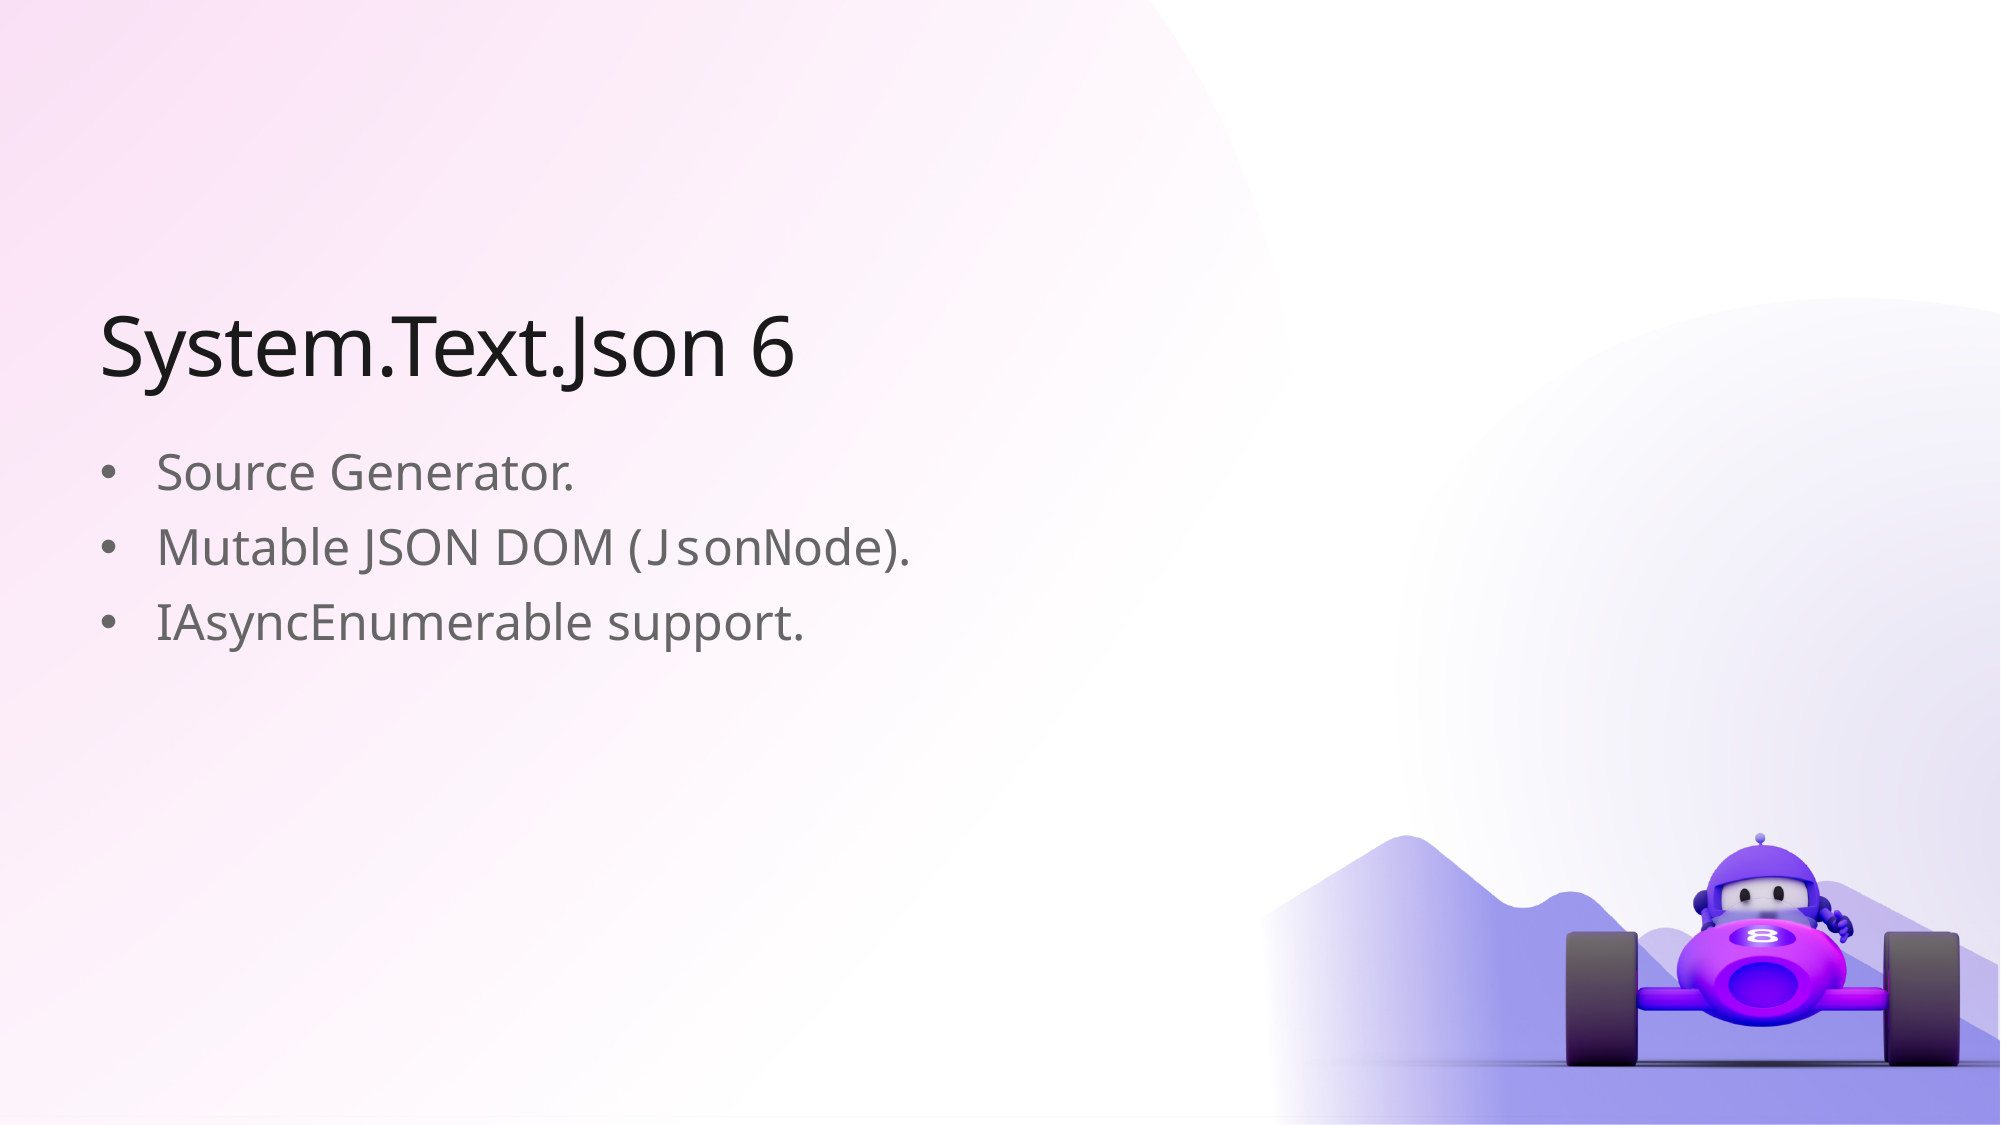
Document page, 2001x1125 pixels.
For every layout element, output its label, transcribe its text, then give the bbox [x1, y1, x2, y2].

title System.Text.Json 6 [99, 280, 1325, 395]
picture [0, 0, 2001, 1125]
list Source Generator. Mutable JSON DOM (JsonNode). IAsyncEnumerable support. [99, 447, 1325, 999]
